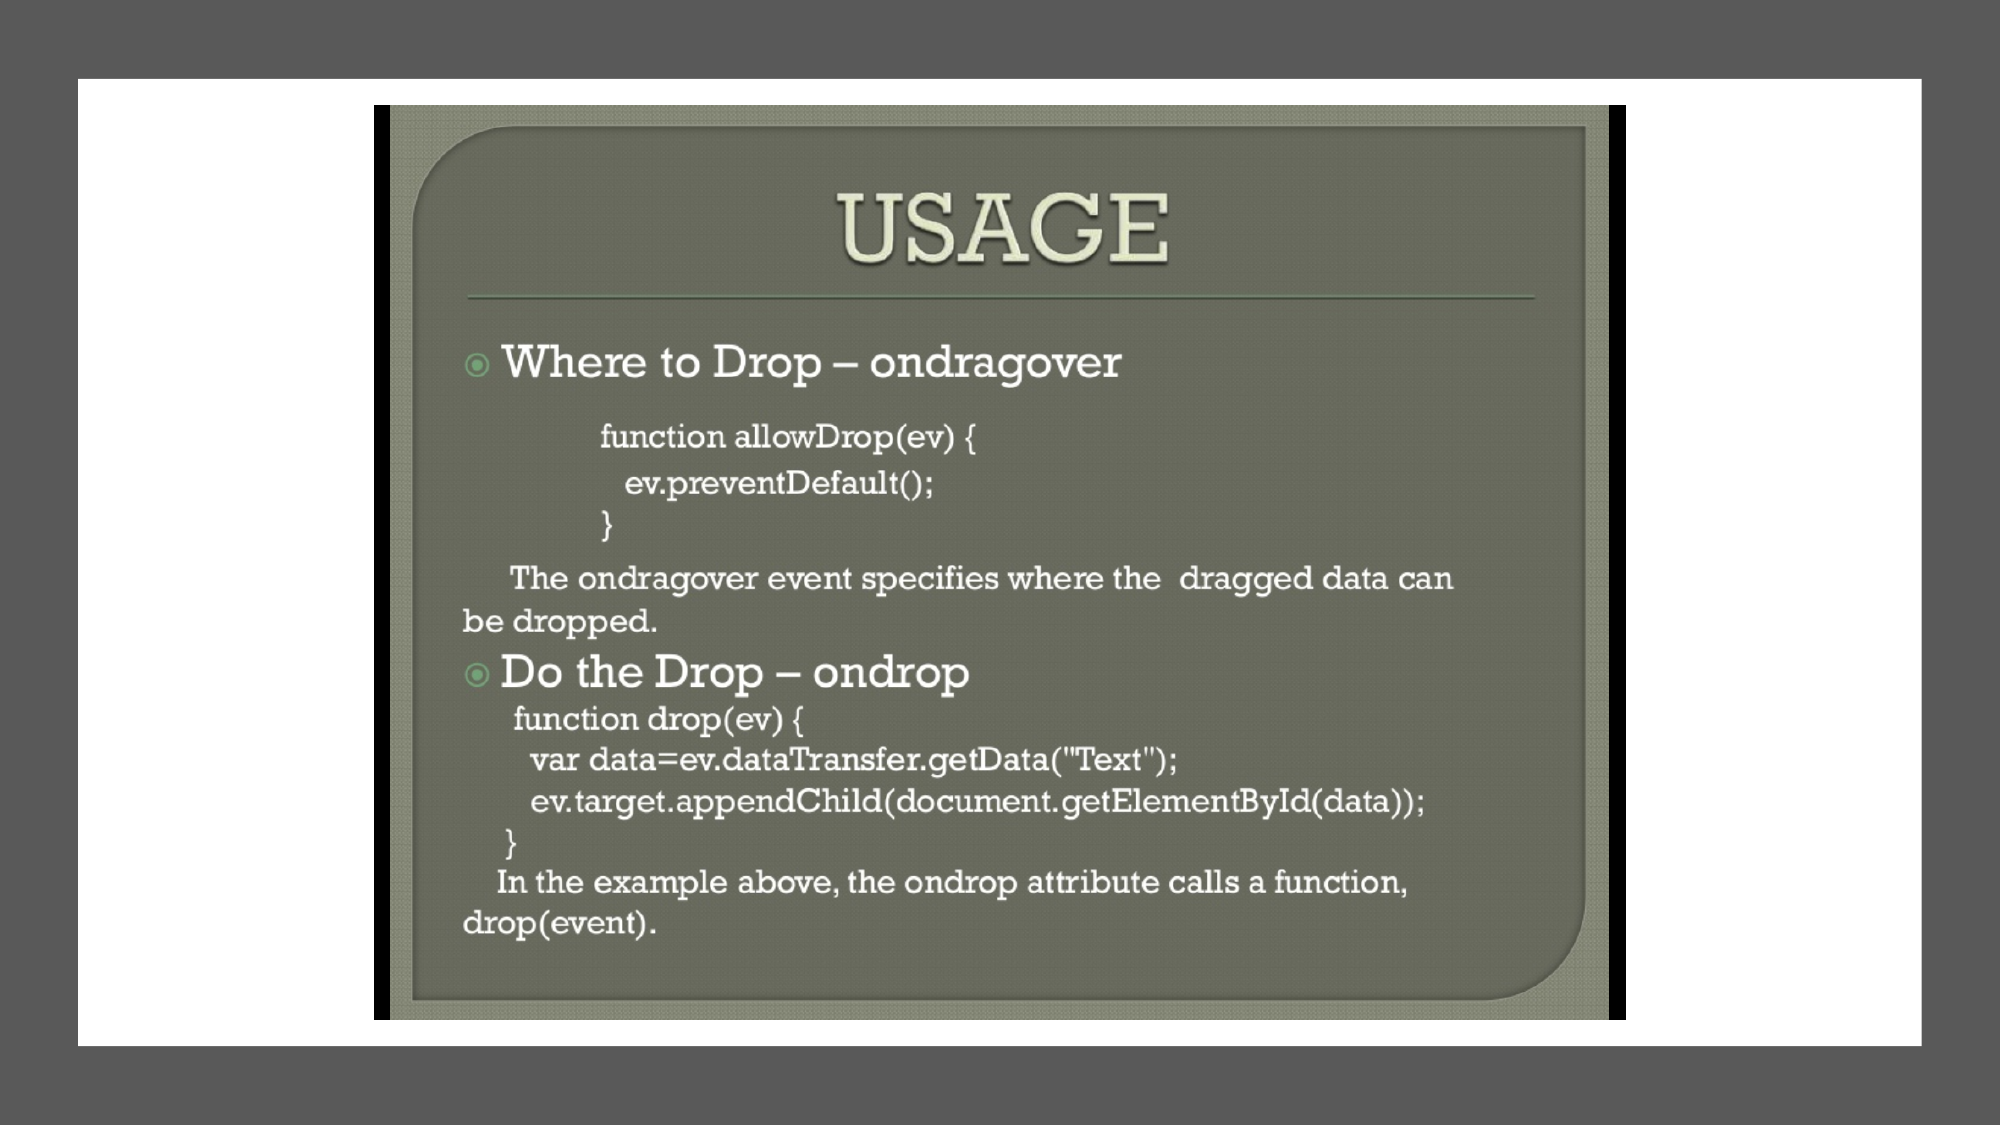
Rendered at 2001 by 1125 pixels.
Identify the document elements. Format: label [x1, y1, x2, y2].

text_box [77, 78, 1923, 1047]
list [374, 105, 1626, 1020]
text_box [0, 0, 2000, 1125]
